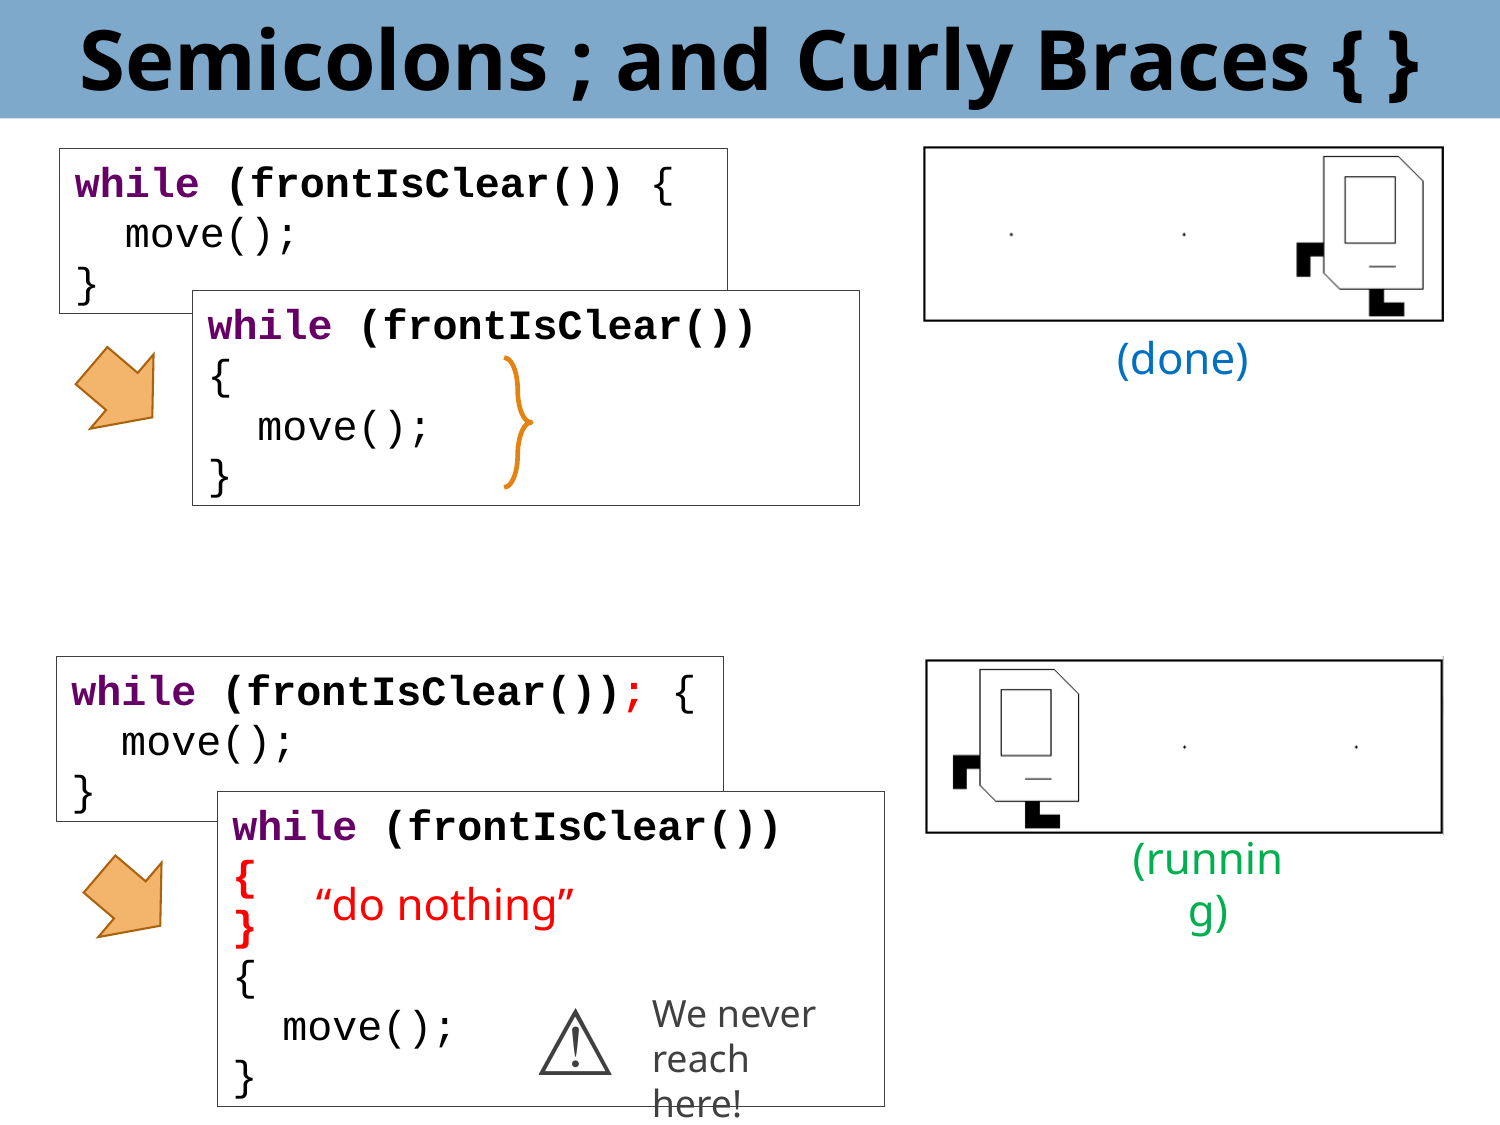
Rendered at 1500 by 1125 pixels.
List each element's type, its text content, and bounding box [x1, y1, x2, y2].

text_box We never reach here! [637, 982, 860, 1125]
text_box while (frontIsClear()) { move(); } [192, 290, 860, 506]
text_box ⚠️ [519, 976, 632, 1102]
text_box while (frontIsClear()) { } { move(); } [217, 791, 885, 1107]
text_box (running) [1111, 842, 1305, 943]
text_box while (frontIsClear()) { move(); } [59, 148, 728, 314]
picture [921, 143, 1445, 323]
text_box “do nothing” [301, 868, 589, 936]
text_box [75, 347, 154, 429]
text_box [83, 855, 162, 938]
text_box while (frontIsClear()); { move(); } [56, 656, 724, 822]
text_box (done) [1085, 331, 1280, 391]
picture [922, 656, 1445, 835]
text_box [504, 357, 532, 488]
text_box Semicolons ; and Curly Braces { } [0, 0, 1500, 121]
